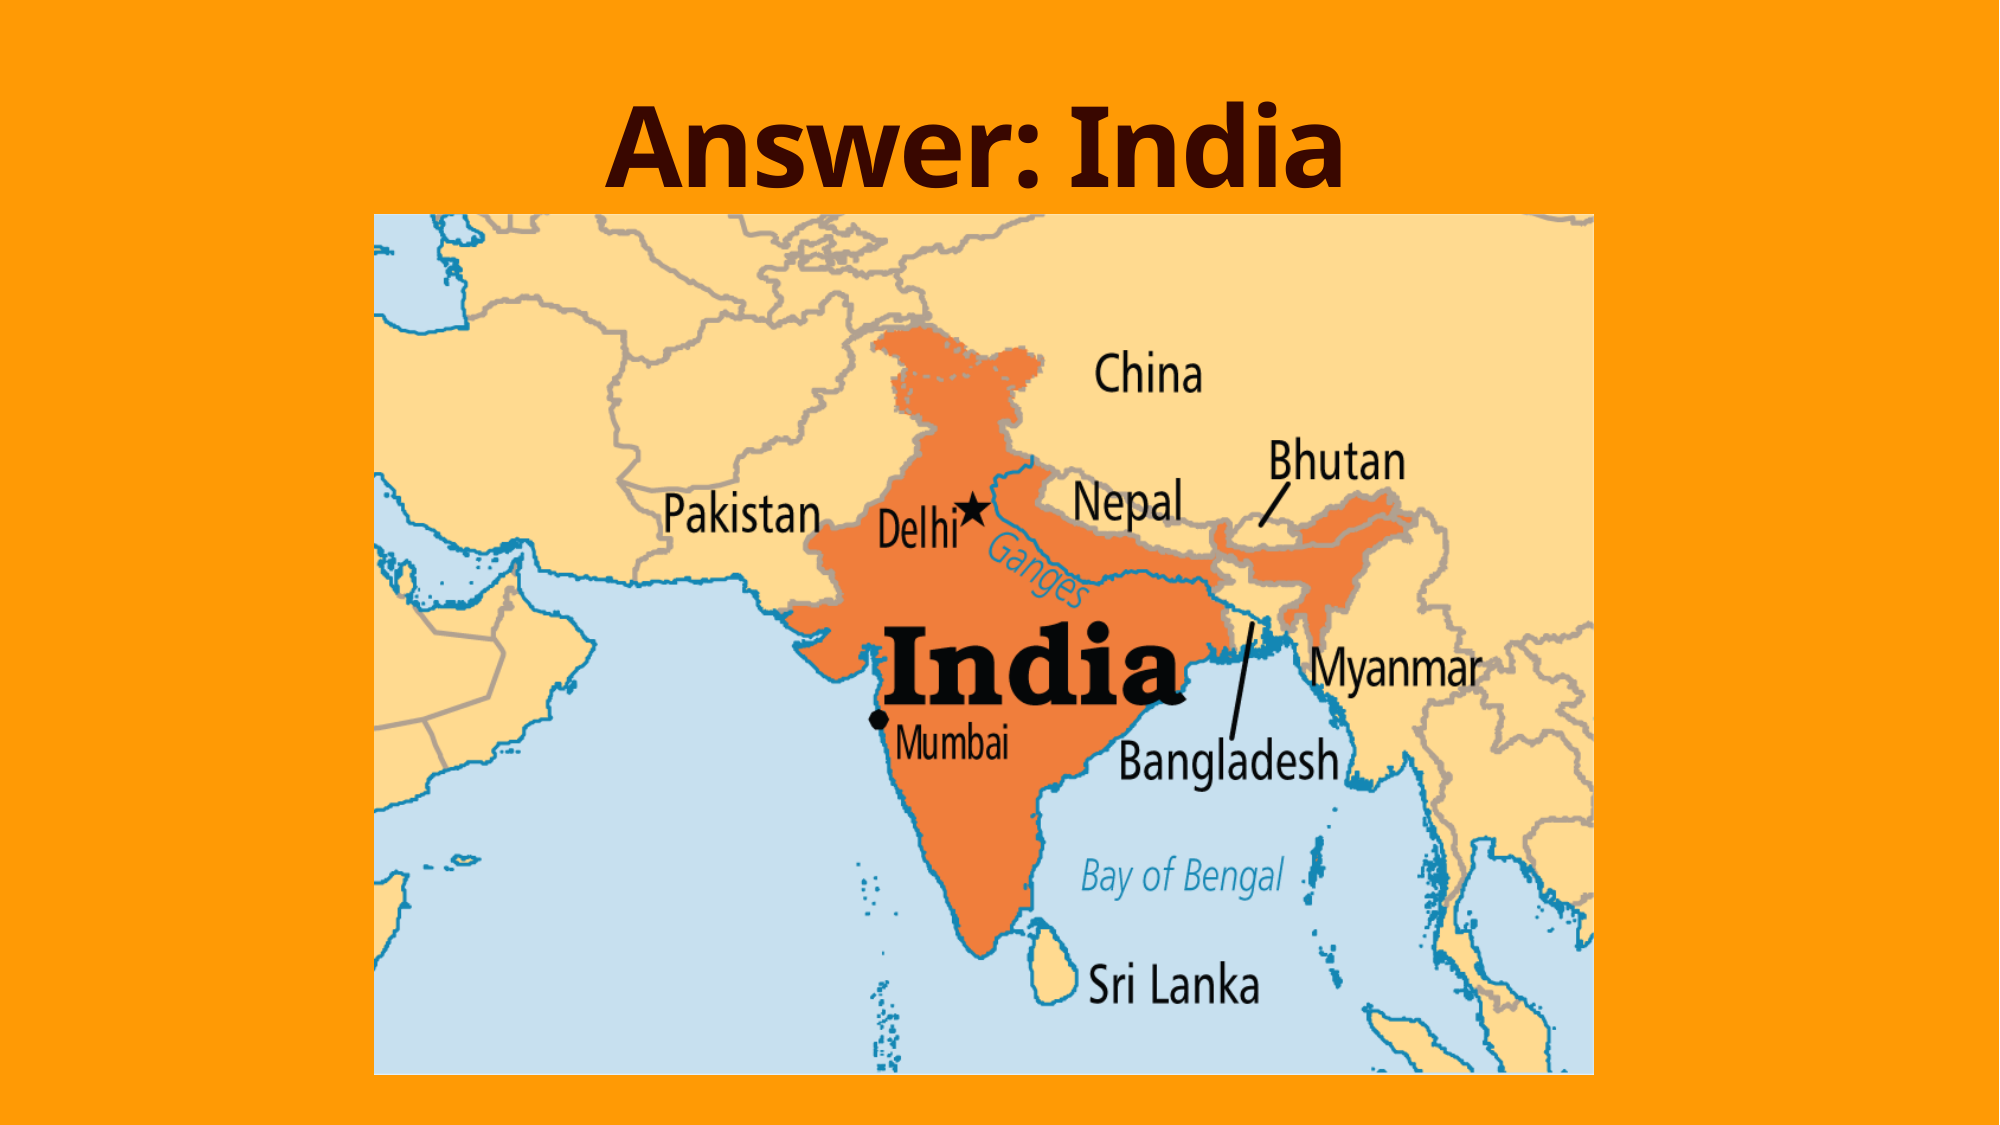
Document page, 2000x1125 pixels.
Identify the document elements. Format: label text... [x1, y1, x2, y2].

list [374, 214, 1594, 1076]
title Answer: India [107, 81, 1875, 225]
